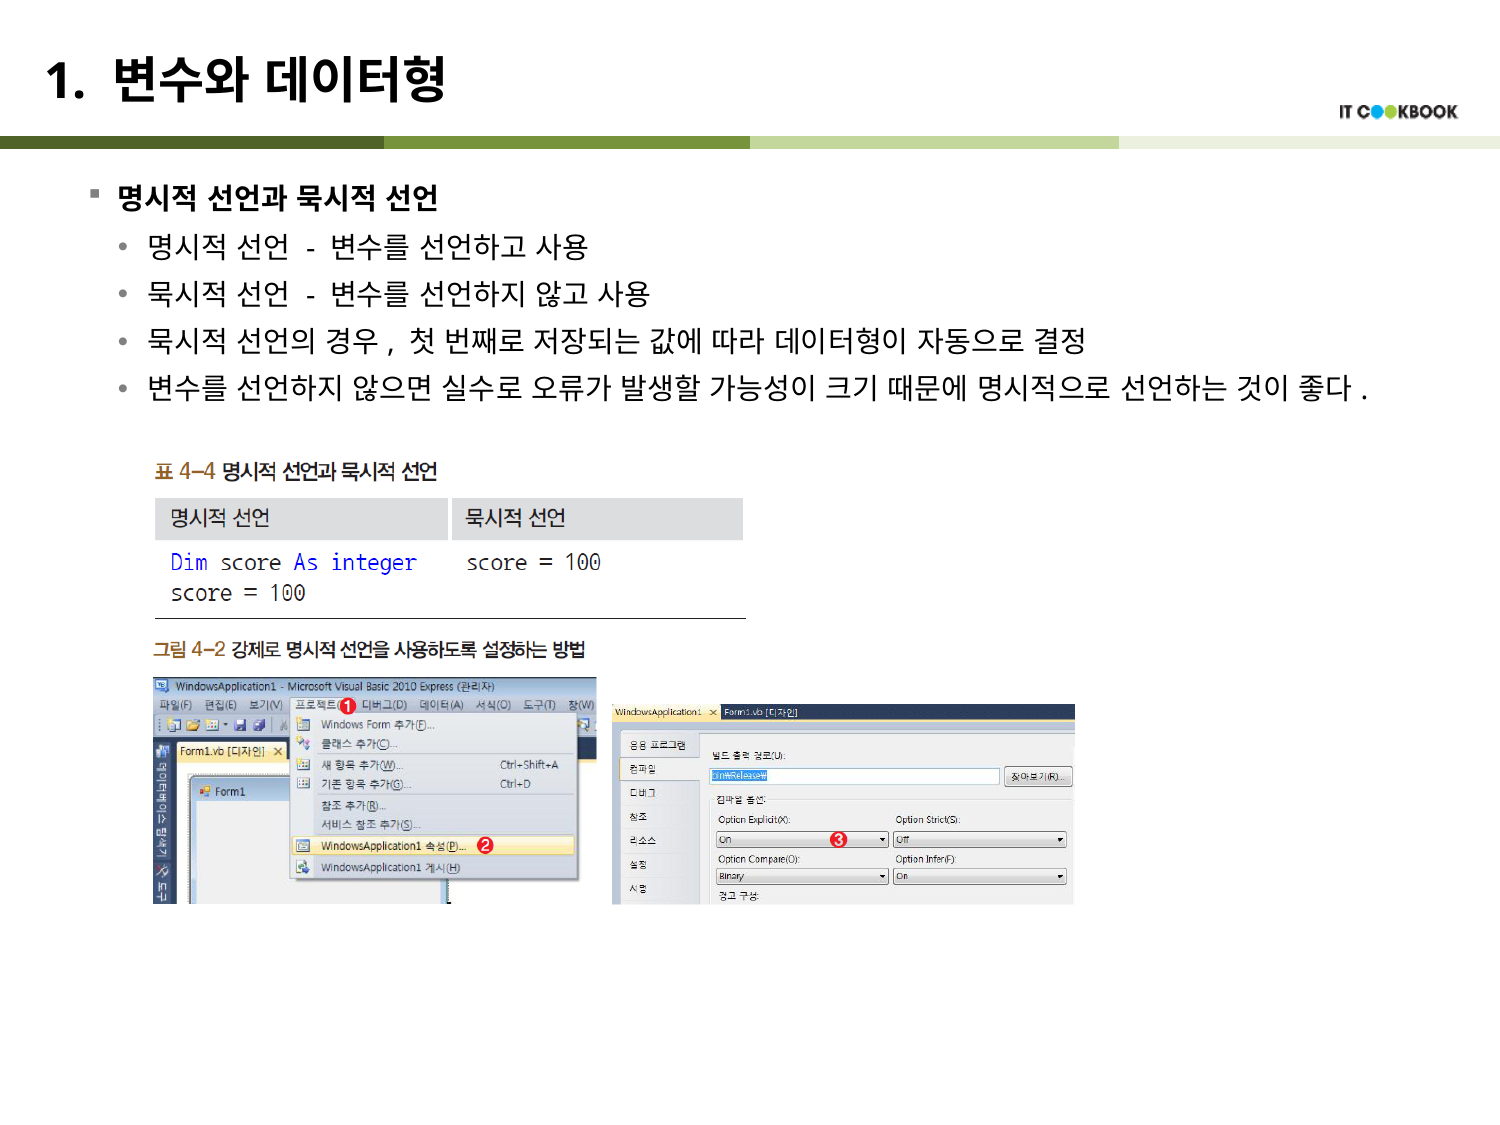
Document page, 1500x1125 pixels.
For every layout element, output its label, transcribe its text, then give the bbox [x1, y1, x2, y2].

picture [147, 455, 761, 622]
list 명시적 선언과 묵시적 선언 명시적 선언 - 변수를 선언하고 사용 묵시적 선언 - 변수를 선언하지 않고 사용 묵시적 선언의 경우, 첫 번째로 저장되는 값에 따라 데이터형이 자동으로 결정 변수를 선언하지 않으면 실수로 오류가 발생할 가능성이 크기 때문에 명시적으로 선언하는 것이 좋다. [29, 172, 1459, 1095]
picture [147, 633, 1081, 914]
picture [1340, 105, 1459, 120]
title 1. 변수와 데이터형 [29, 32, 1312, 124]
